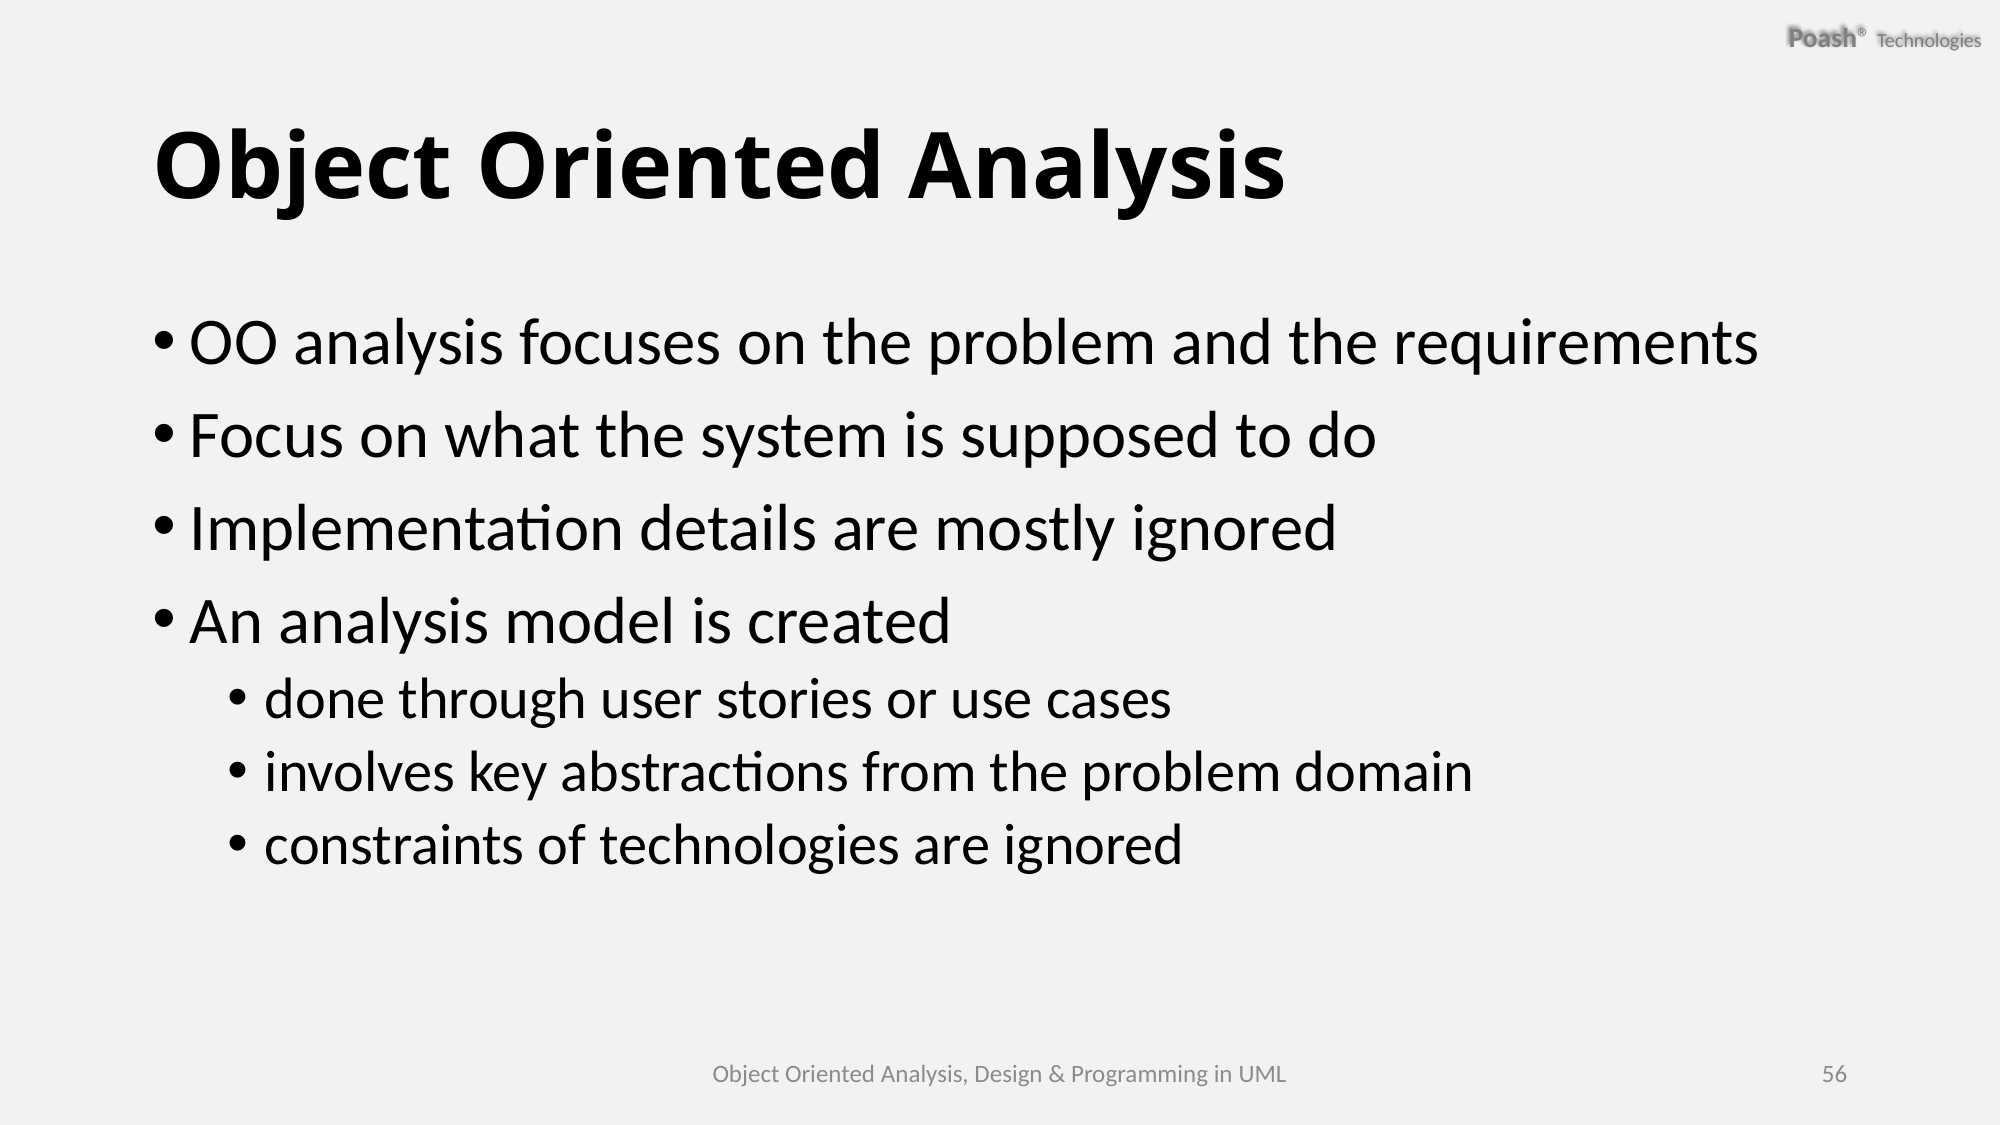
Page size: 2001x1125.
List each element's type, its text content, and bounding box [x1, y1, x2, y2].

slide_number 56 [1412, 1042, 1863, 1103]
title Object Oriented Analysis [137, 59, 1863, 278]
footer Object Oriented Analysis, Design & Programming in UML [662, 1042, 1338, 1103]
list OO analysis focuses on the problem and the requirements Focus on what the system is supposed to do Implementation details are mostly ignored An analysis model is created done through user stories or use cases involves key abstractions from the problem domain constraints of technologies are ignored [137, 299, 1863, 1014]
